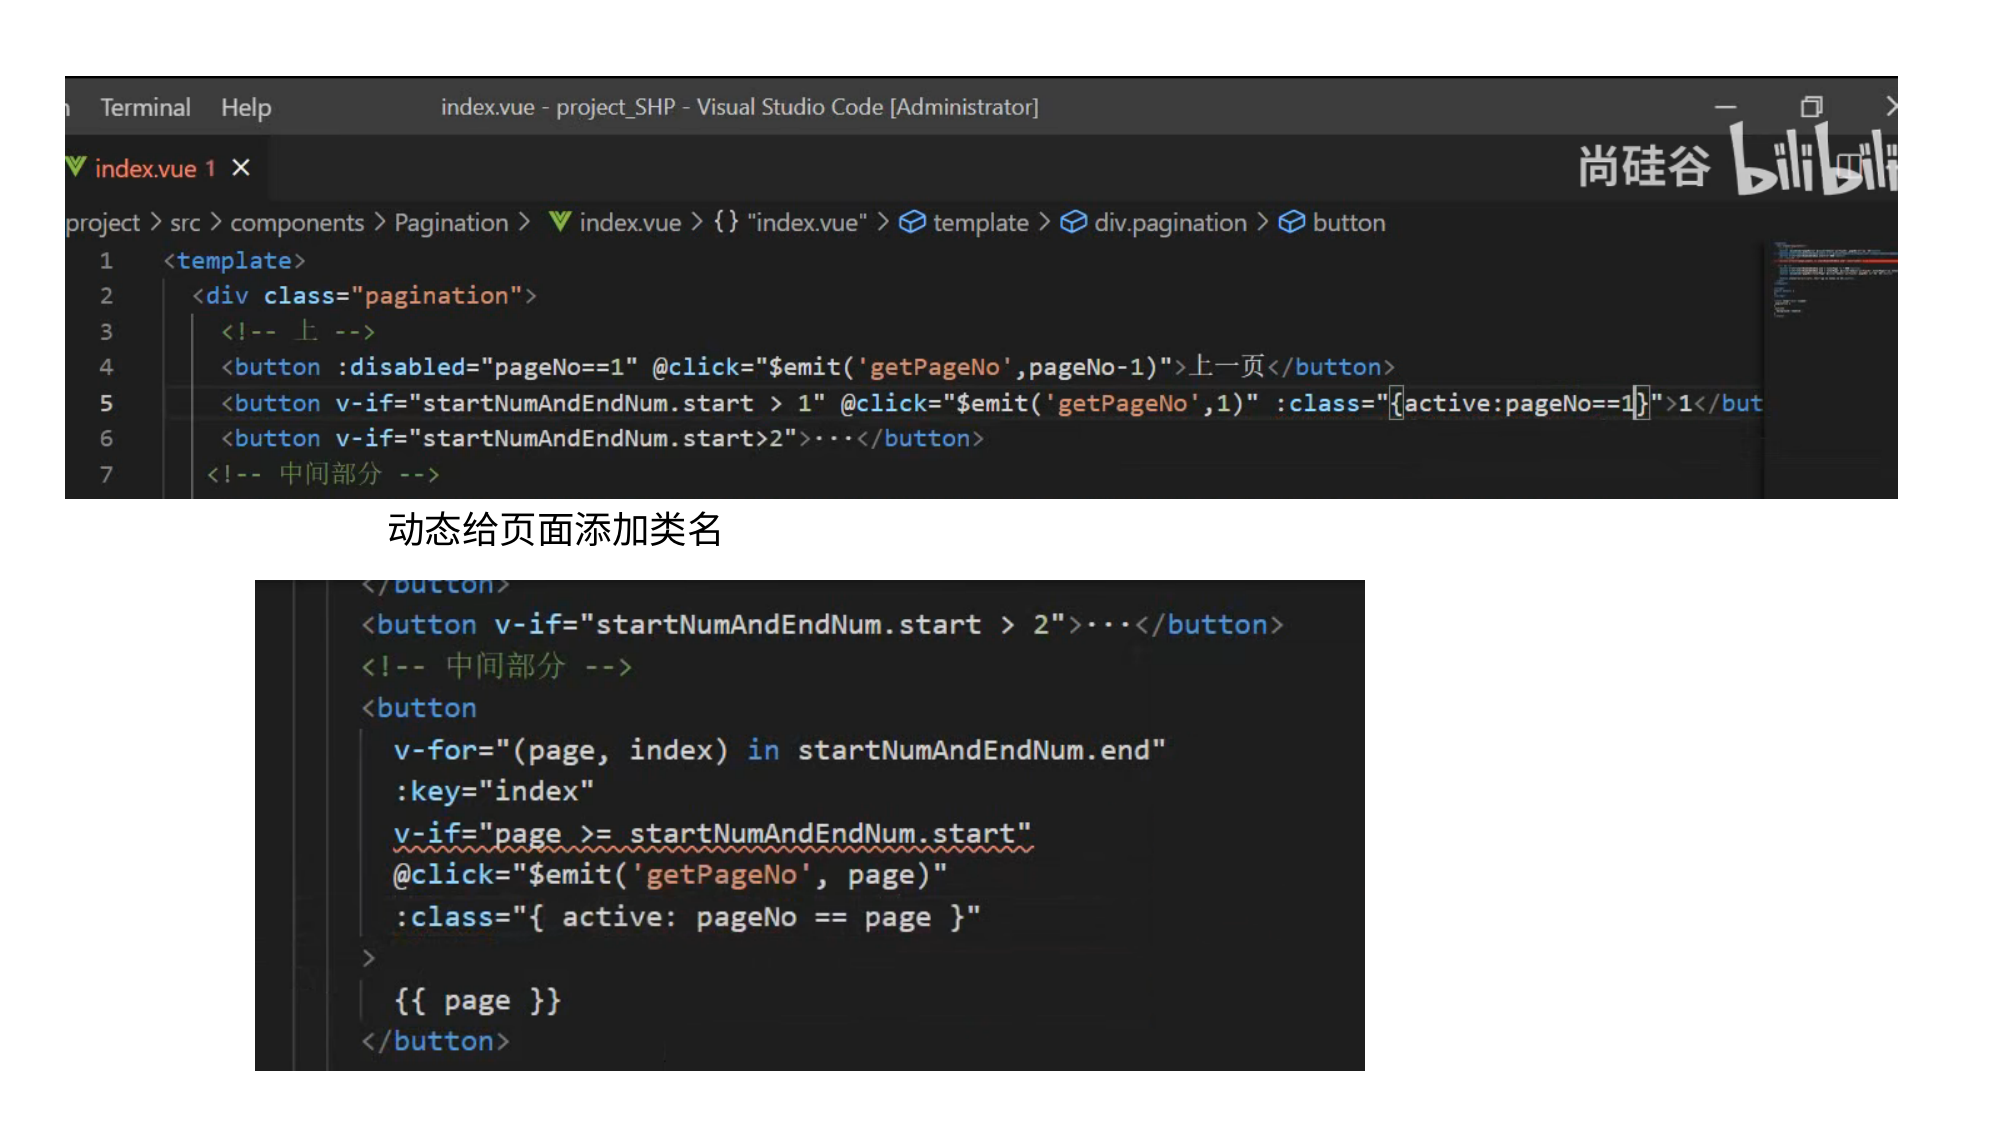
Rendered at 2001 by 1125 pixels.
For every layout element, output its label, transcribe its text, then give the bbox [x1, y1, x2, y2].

text_box 动态给页面添加类名 [372, 499, 1591, 559]
picture [65, 76, 1898, 499]
picture [255, 580, 1365, 1071]
